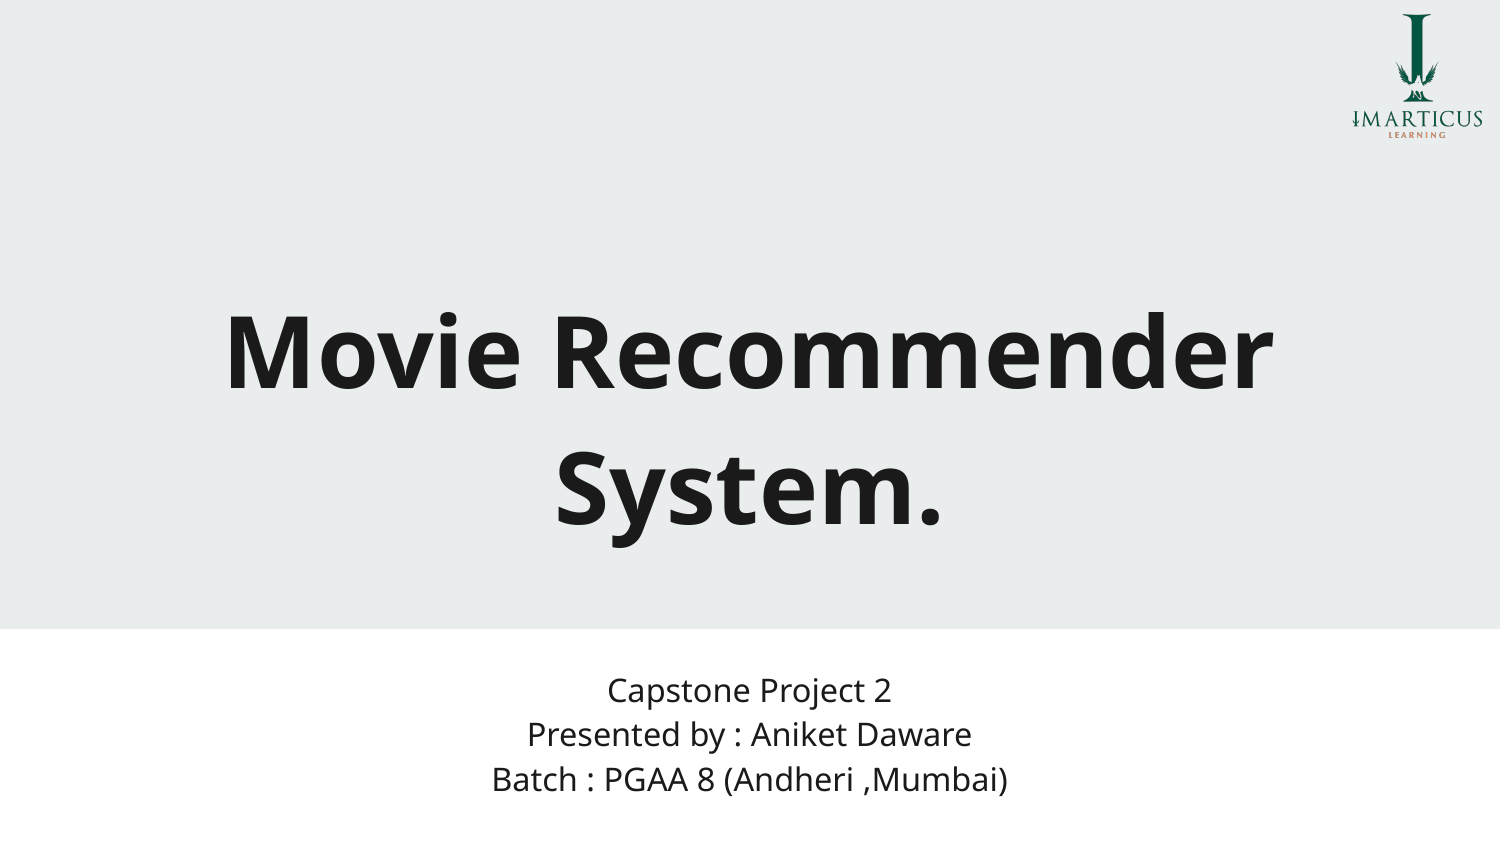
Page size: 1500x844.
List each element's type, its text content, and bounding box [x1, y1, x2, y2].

title Movie Recommender System. [166, 259, 1334, 569]
picture [1352, 14, 1482, 138]
subtitle Capstone Project 2 Presented by : Aniket Daware Batch : PGAA 8 (Andheri ,Mumbai) [166, 652, 1334, 817]
